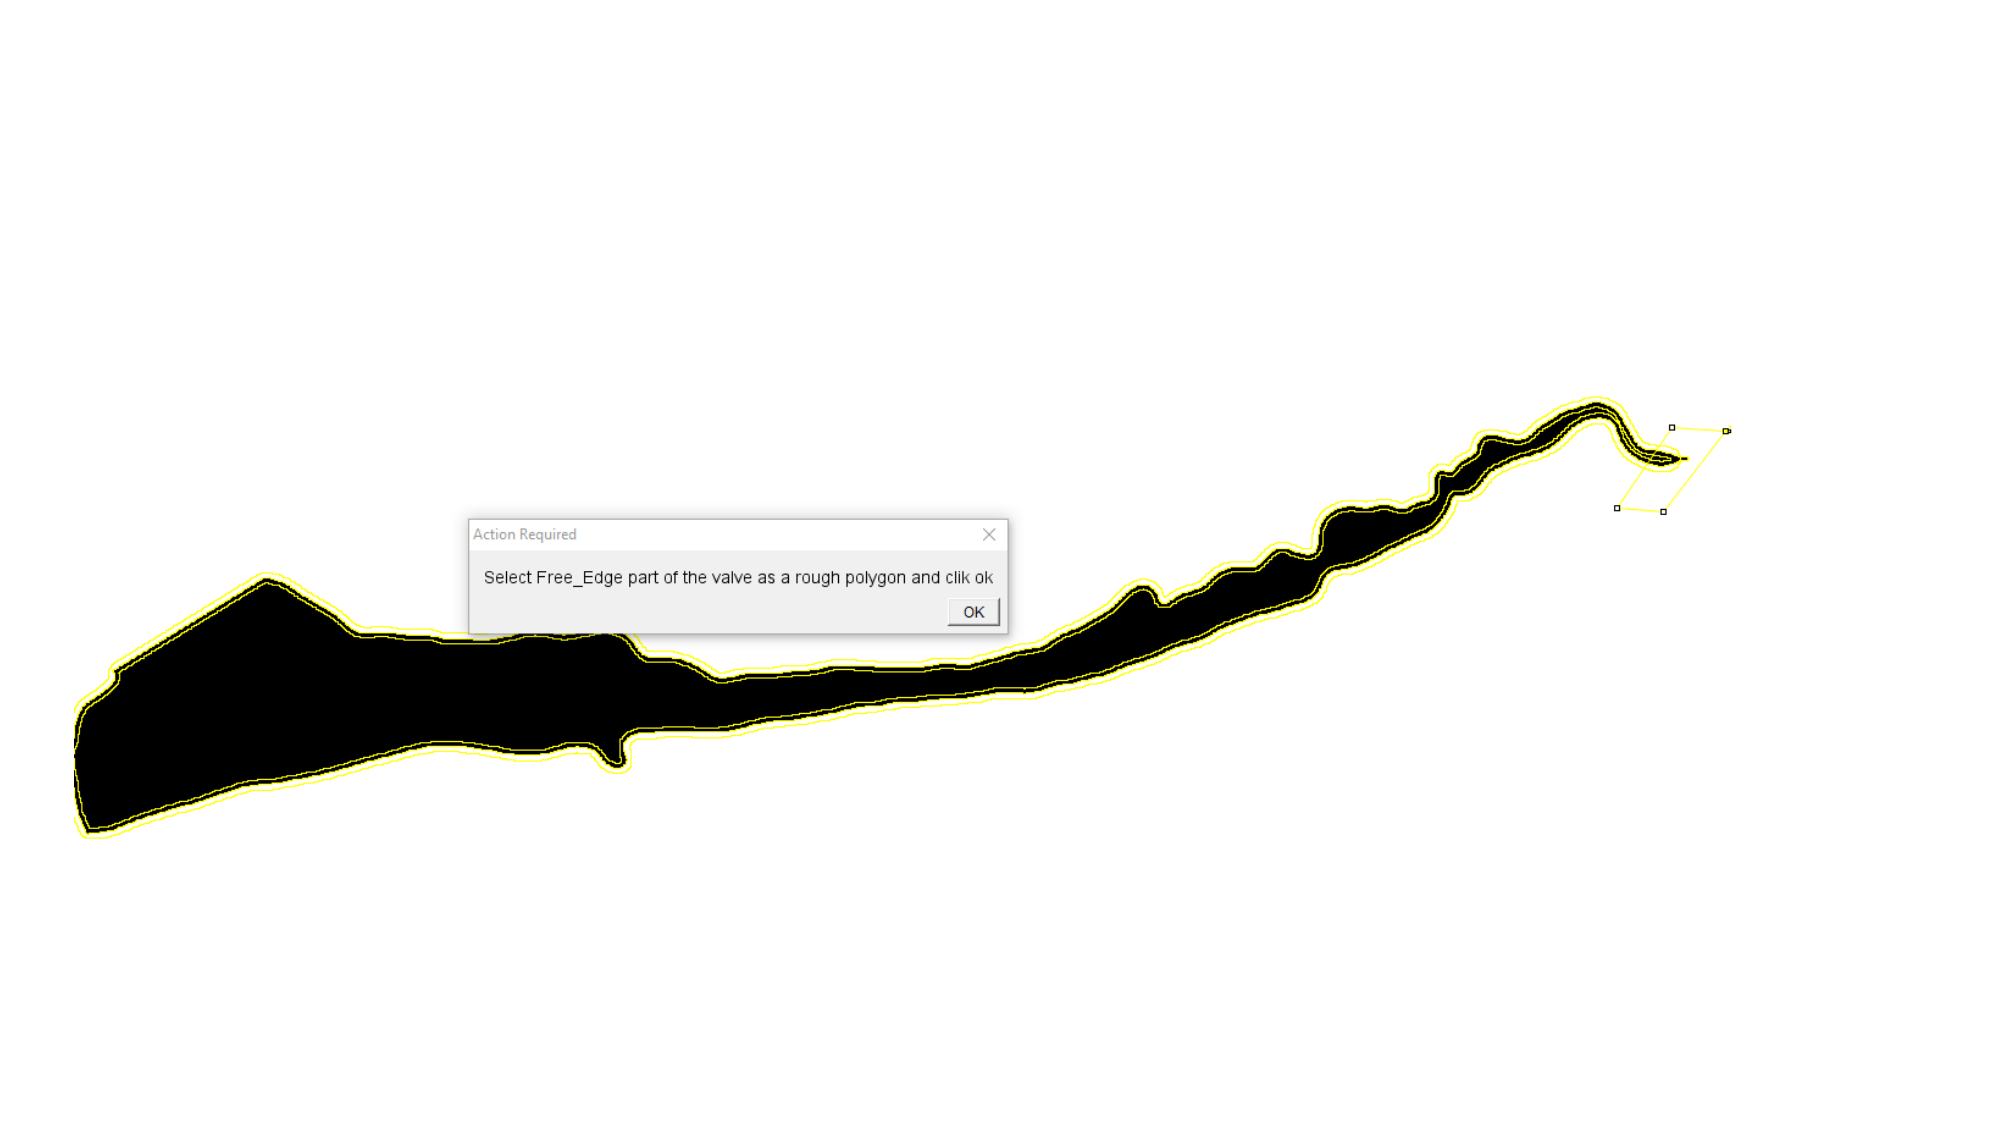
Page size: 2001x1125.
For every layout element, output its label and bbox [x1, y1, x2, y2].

picture [74, 333, 1890, 852]
